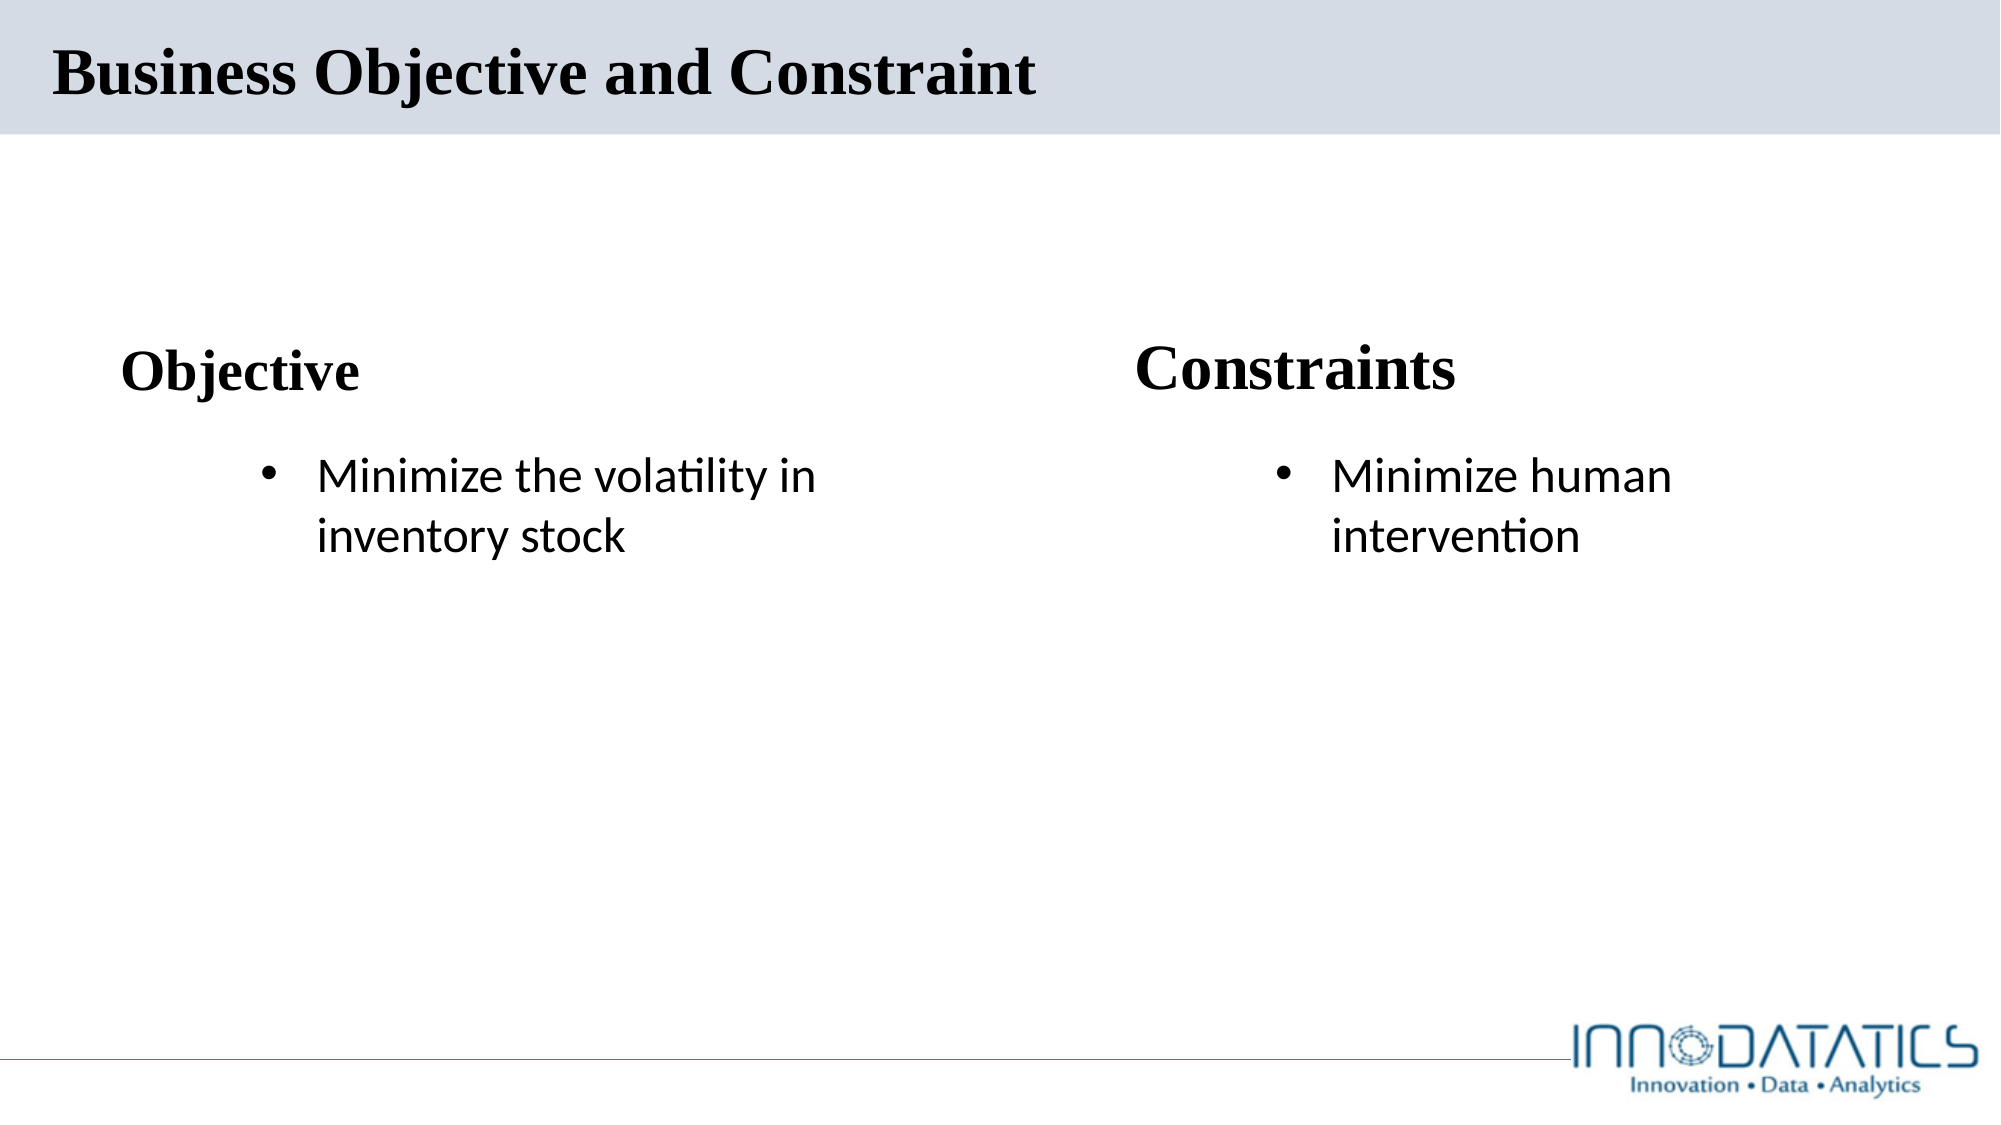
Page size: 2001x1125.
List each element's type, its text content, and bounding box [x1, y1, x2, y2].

text_box Minimize human intervention [1260, 434, 1929, 570]
text_box Minimize the volatility in inventory stock [245, 434, 914, 570]
title Business Objective and Constraint [37, 0, 1763, 175]
picture [1571, 992, 1998, 1125]
list Constraints [1081, 275, 1932, 411]
list Objective [67, 275, 914, 411]
